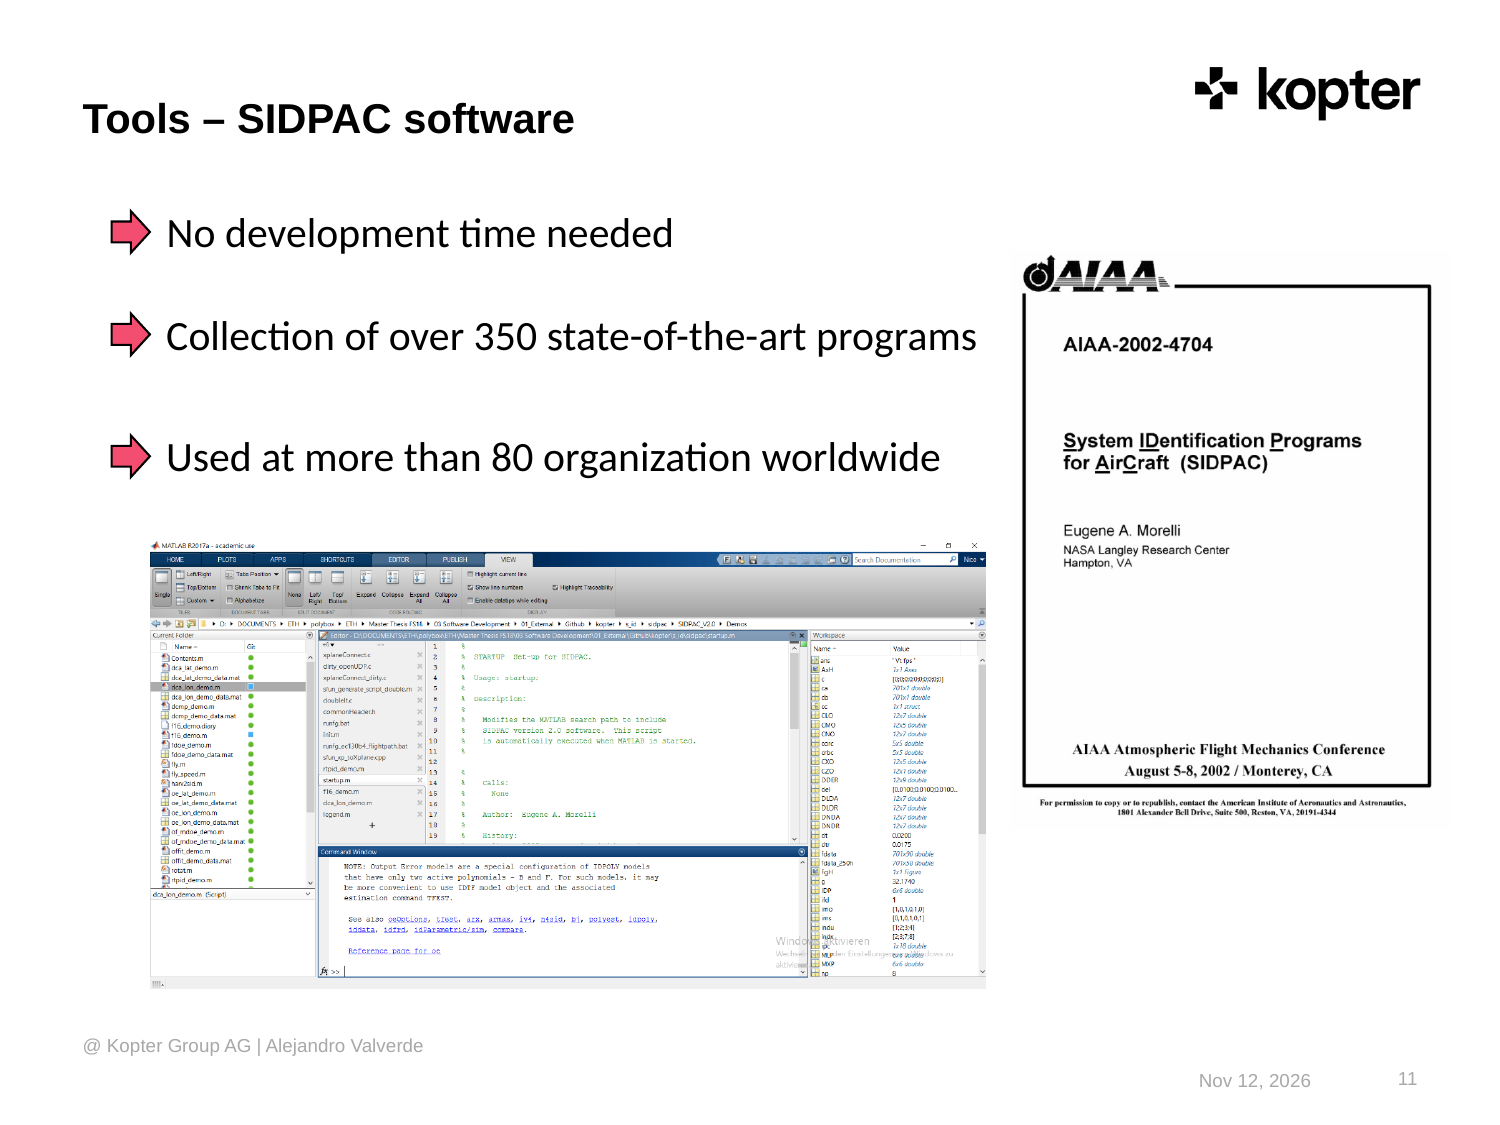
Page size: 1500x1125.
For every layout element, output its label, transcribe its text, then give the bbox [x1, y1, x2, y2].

picture [1010, 250, 1451, 830]
picture [1194, 66, 1421, 121]
picture [149, 539, 986, 989]
list @ Kopter Group AG | Alejandro Valverde [82, 1033, 703, 1063]
title Tools – SIDPAC software [82, 64, 1153, 142]
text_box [111, 308, 1011, 368]
slide_number 11 [1328, 1067, 1418, 1097]
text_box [111, 430, 1011, 490]
slide_number 28-Feb-18 [1181, 1069, 1329, 1099]
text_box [111, 206, 903, 266]
